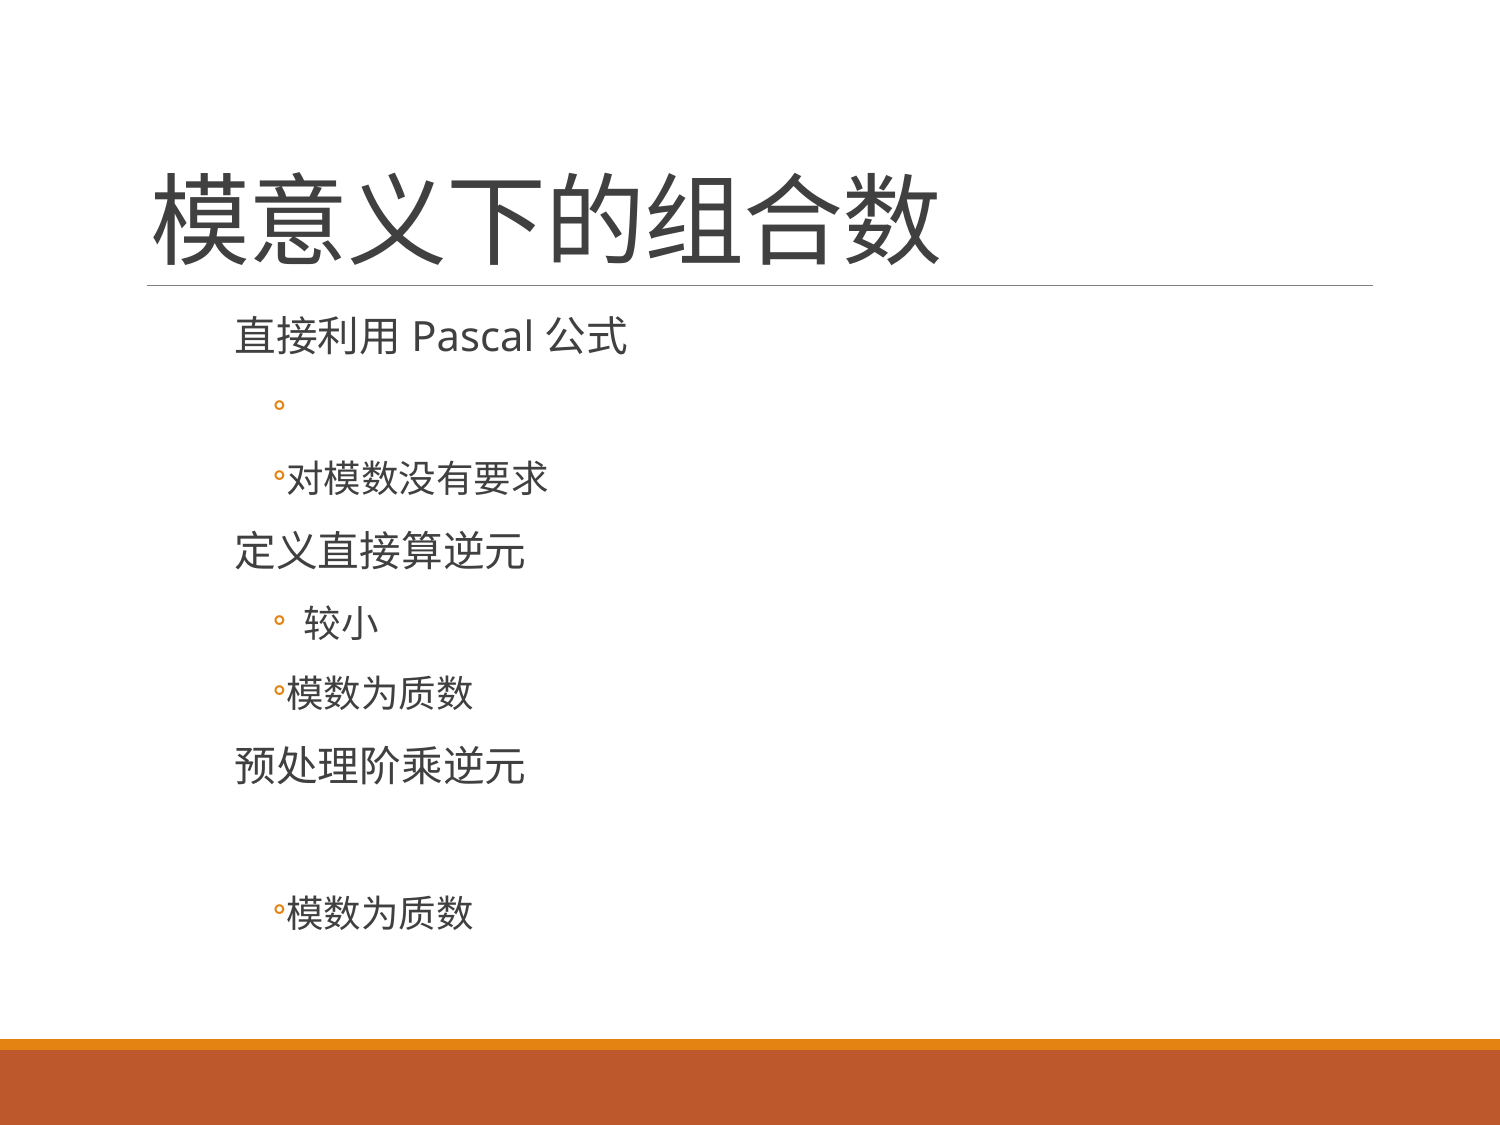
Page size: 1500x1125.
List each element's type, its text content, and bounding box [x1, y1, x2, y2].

title 模意义下的组合数 [135, 47, 1373, 285]
